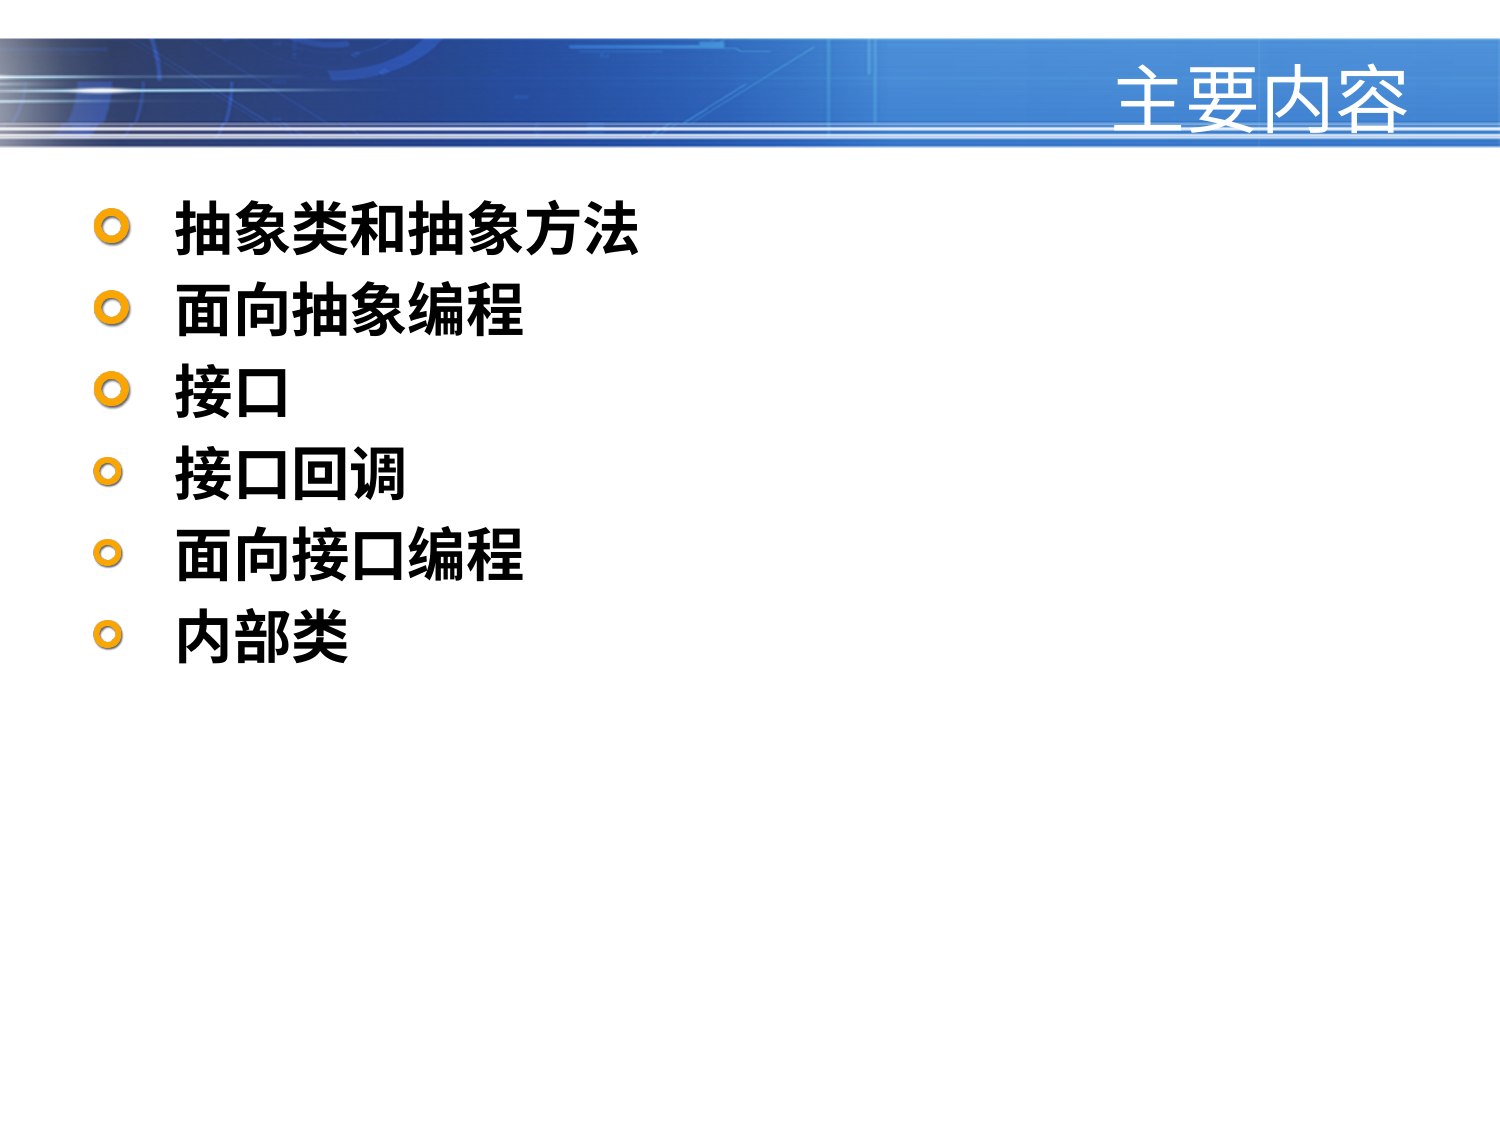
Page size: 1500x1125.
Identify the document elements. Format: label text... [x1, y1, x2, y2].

title 主要内容 [75, 45, 1425, 233]
picture [0, 0, 1500, 1125]
list 抽象类和抽象方法 面向抽象编程 接口 接口回调 面向接口编程 内部类 [76, 184, 1378, 1046]
